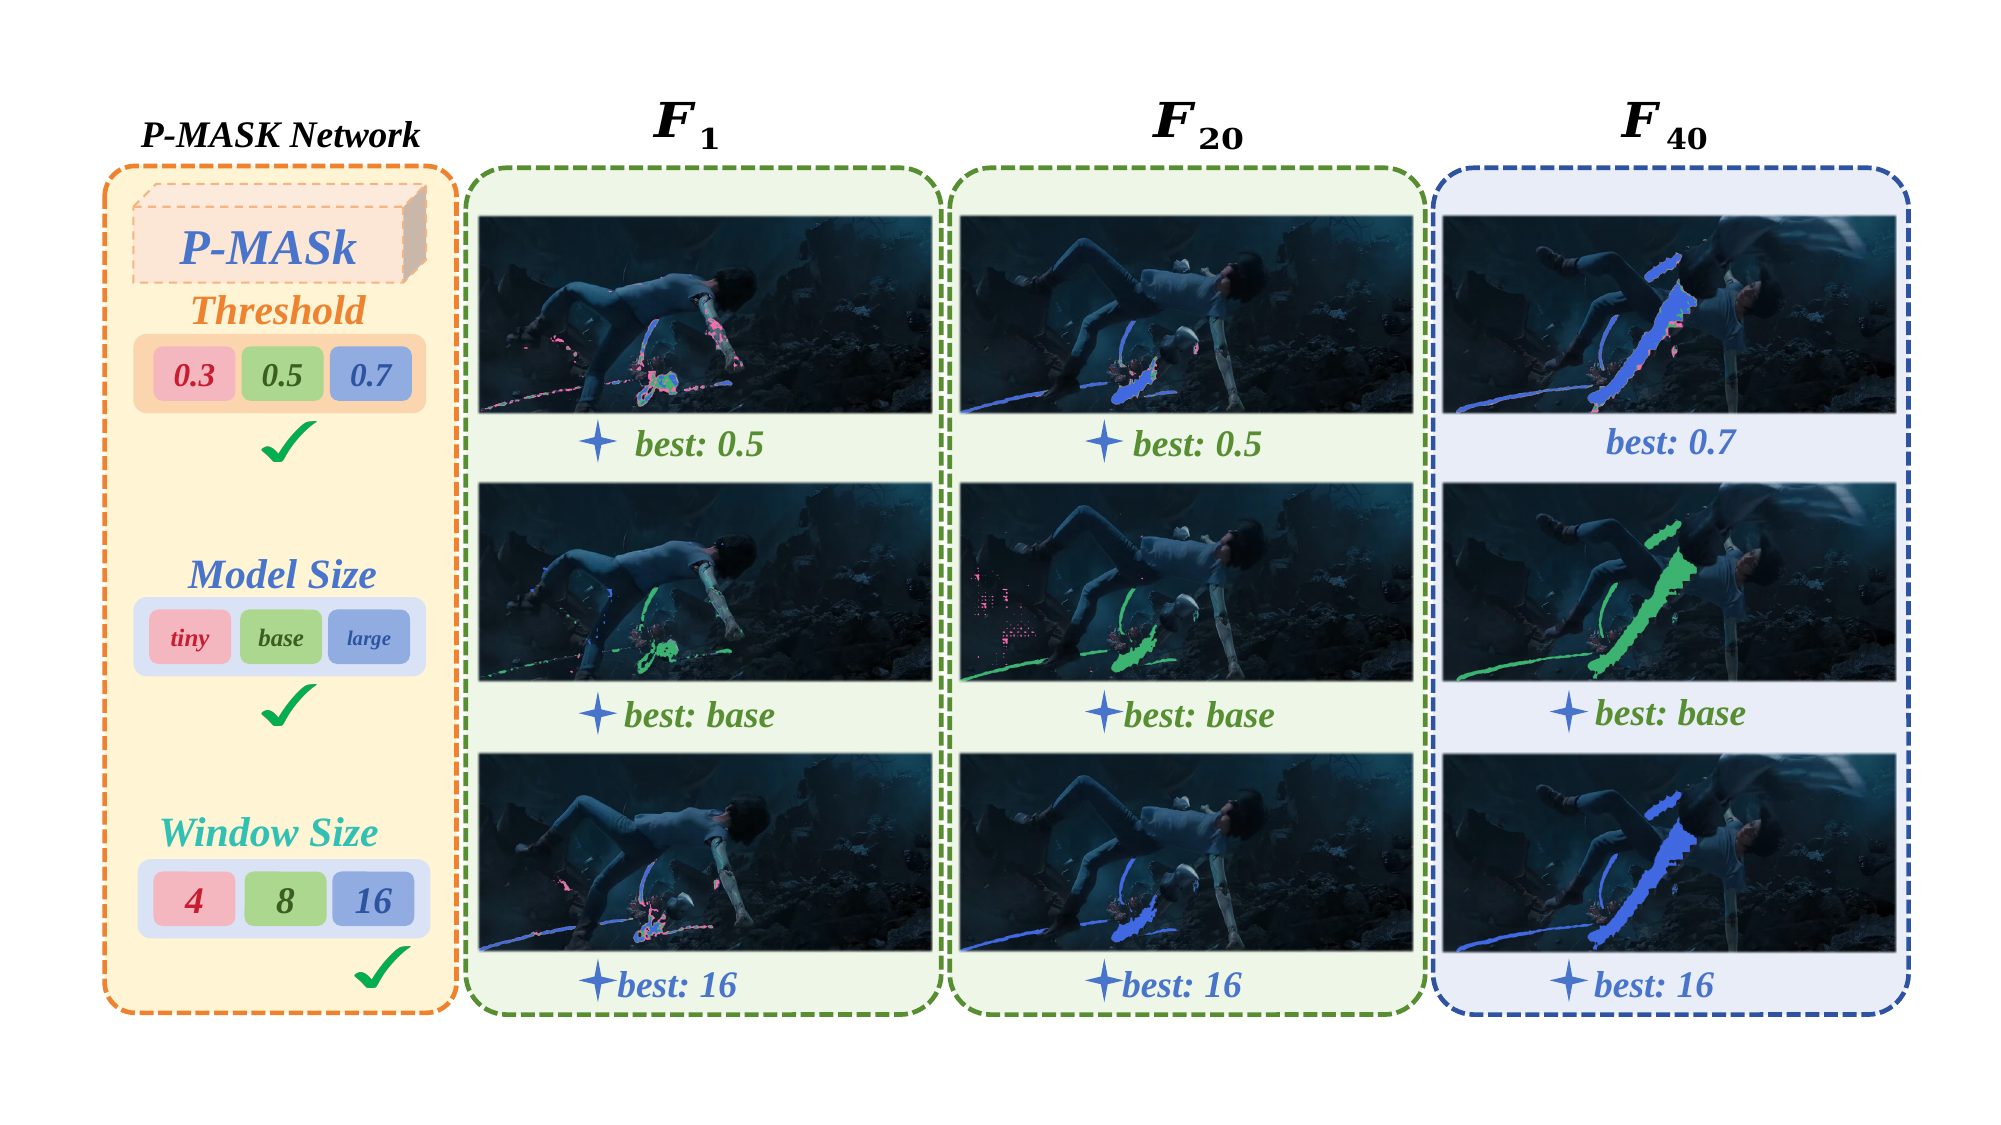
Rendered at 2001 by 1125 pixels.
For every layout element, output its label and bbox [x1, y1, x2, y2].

text_box [104, 94, 1909, 1016]
